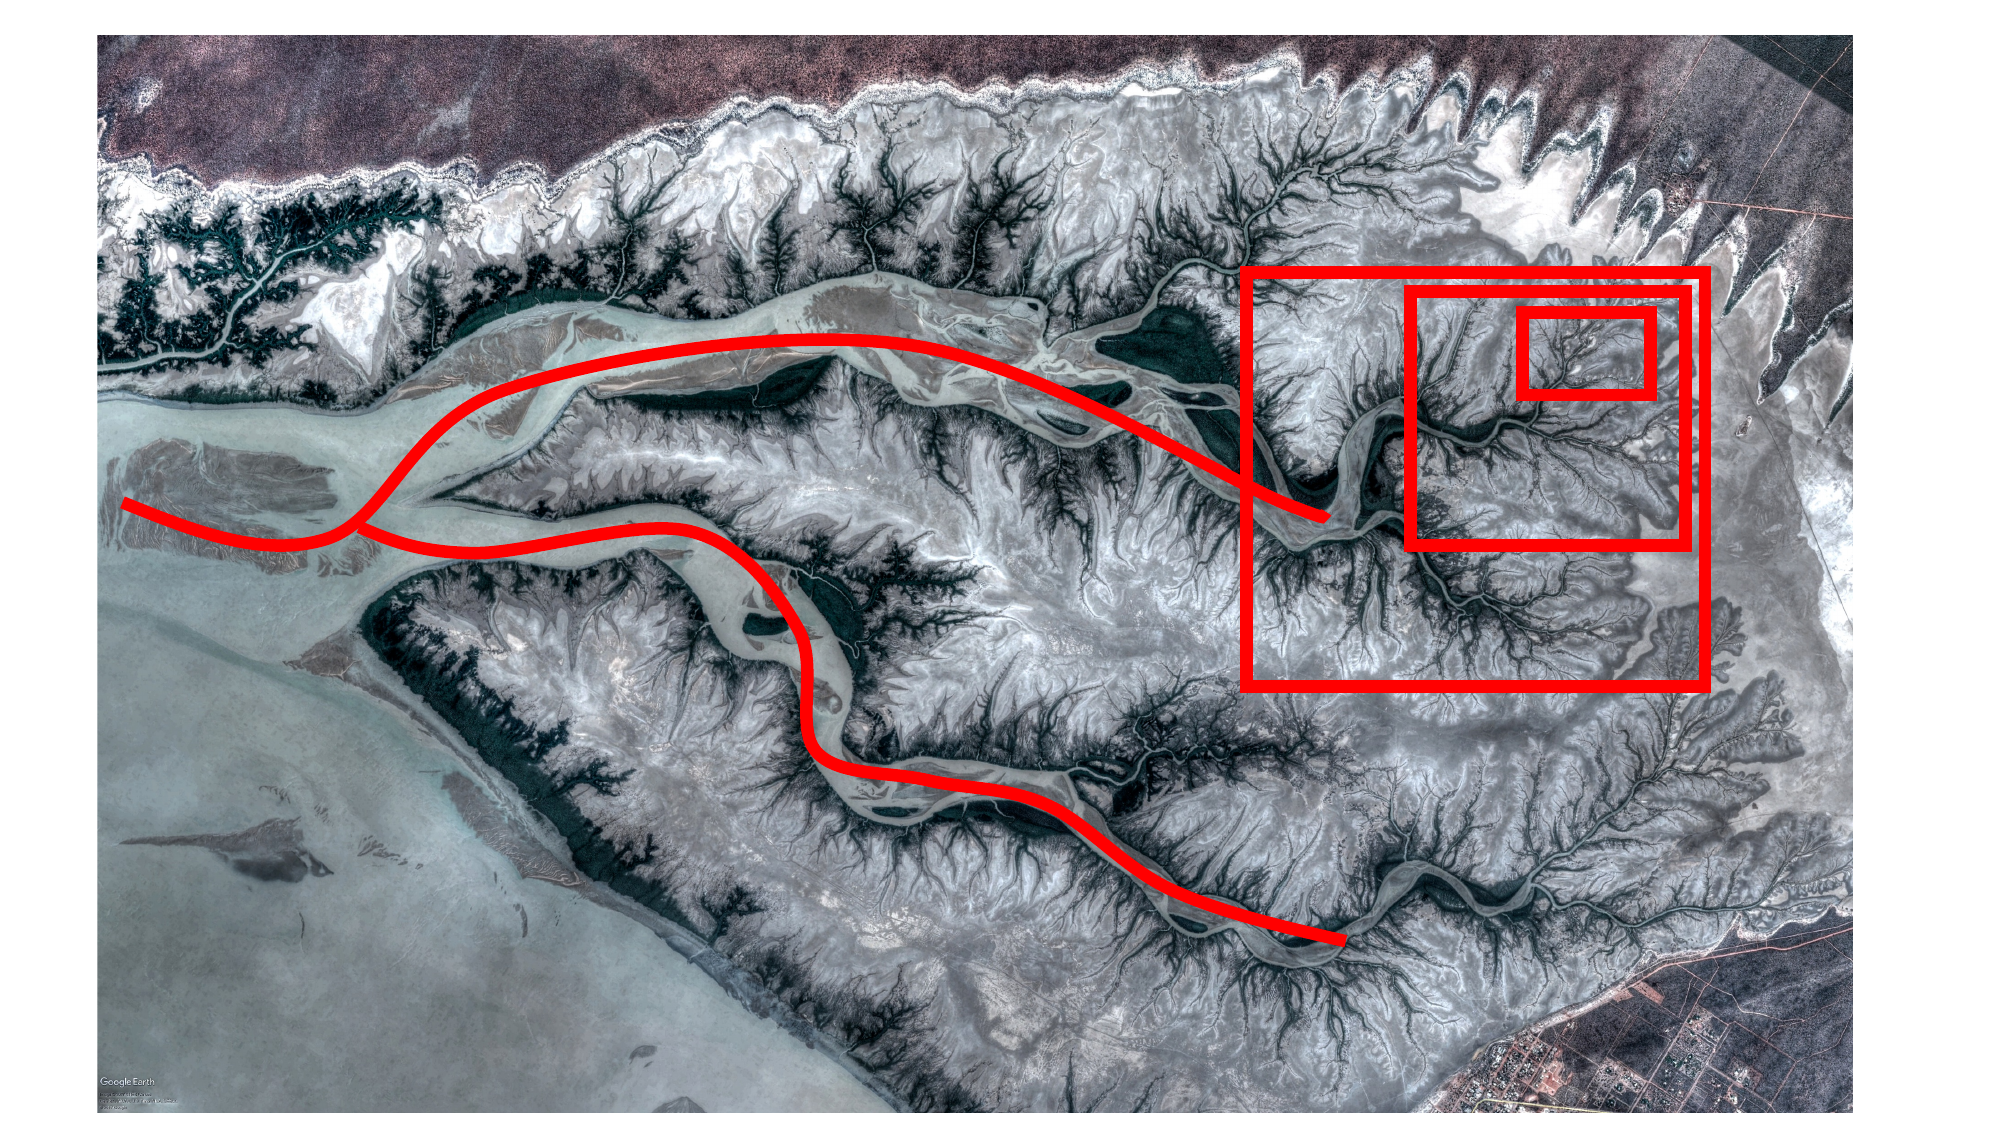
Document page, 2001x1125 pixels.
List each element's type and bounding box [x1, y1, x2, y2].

picture [97, 35, 1853, 1113]
